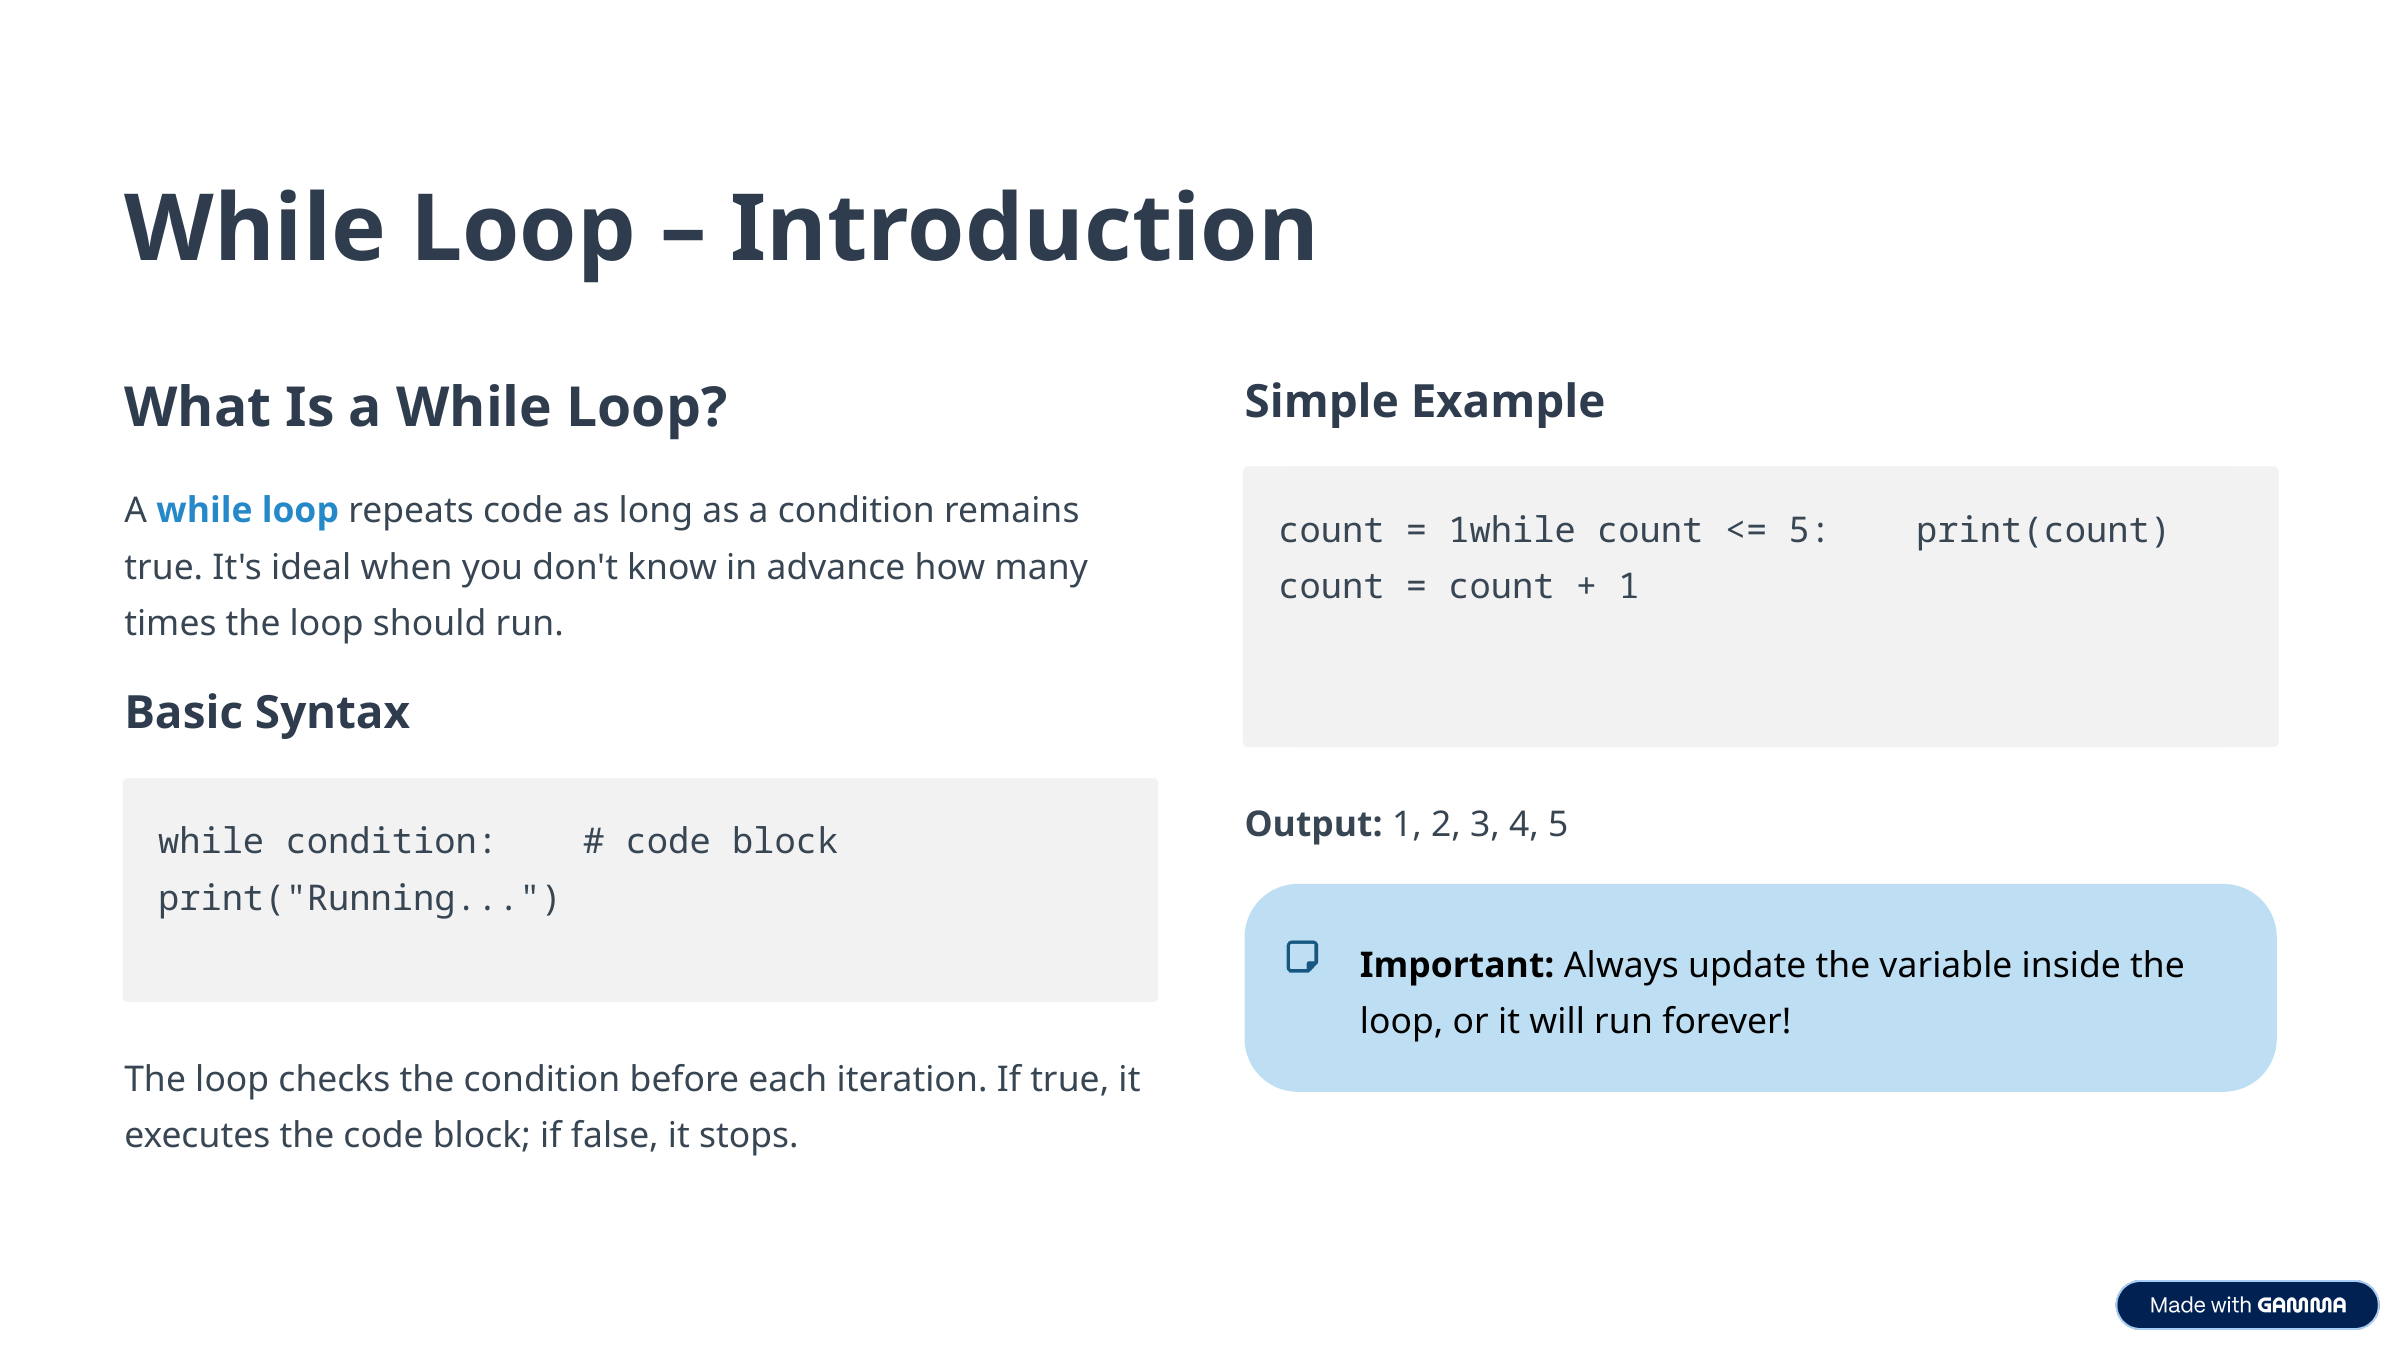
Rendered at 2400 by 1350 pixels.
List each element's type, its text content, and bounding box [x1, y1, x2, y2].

picture [2106, 1271, 2389, 1339]
text_box The loop checks the condition before each iteration. If true, it executes the code block; if false, it stops. [124, 1042, 1157, 1156]
text_box [122, 778, 1159, 1003]
text_box [1244, 883, 2277, 1092]
text_box count = 1while count <= 5: print(count) count = count + 1 [1278, 492, 2243, 721]
text_box A while loop repeats code as long as a condition remains true. It's ideal when you don't know in advance how many times the loop should run. [124, 473, 1157, 645]
text_box [1242, 466, 2279, 748]
text_box Important: Always update the variable inside the loop, or it will run forever! [1360, 928, 2242, 1043]
text_box While Loop – Introduction [124, 162, 1182, 280]
text_box Basic Syntax [124, 679, 592, 739]
text_box Output: 1, 2, 3, 4, 5 [1244, 787, 2277, 844]
text_box What Is a While Loop? [124, 367, 686, 439]
text_box Simple Example [1244, 367, 1713, 427]
picture [1280, 938, 1325, 975]
text_box while condition: # code block print("Running...") [158, 804, 1123, 976]
